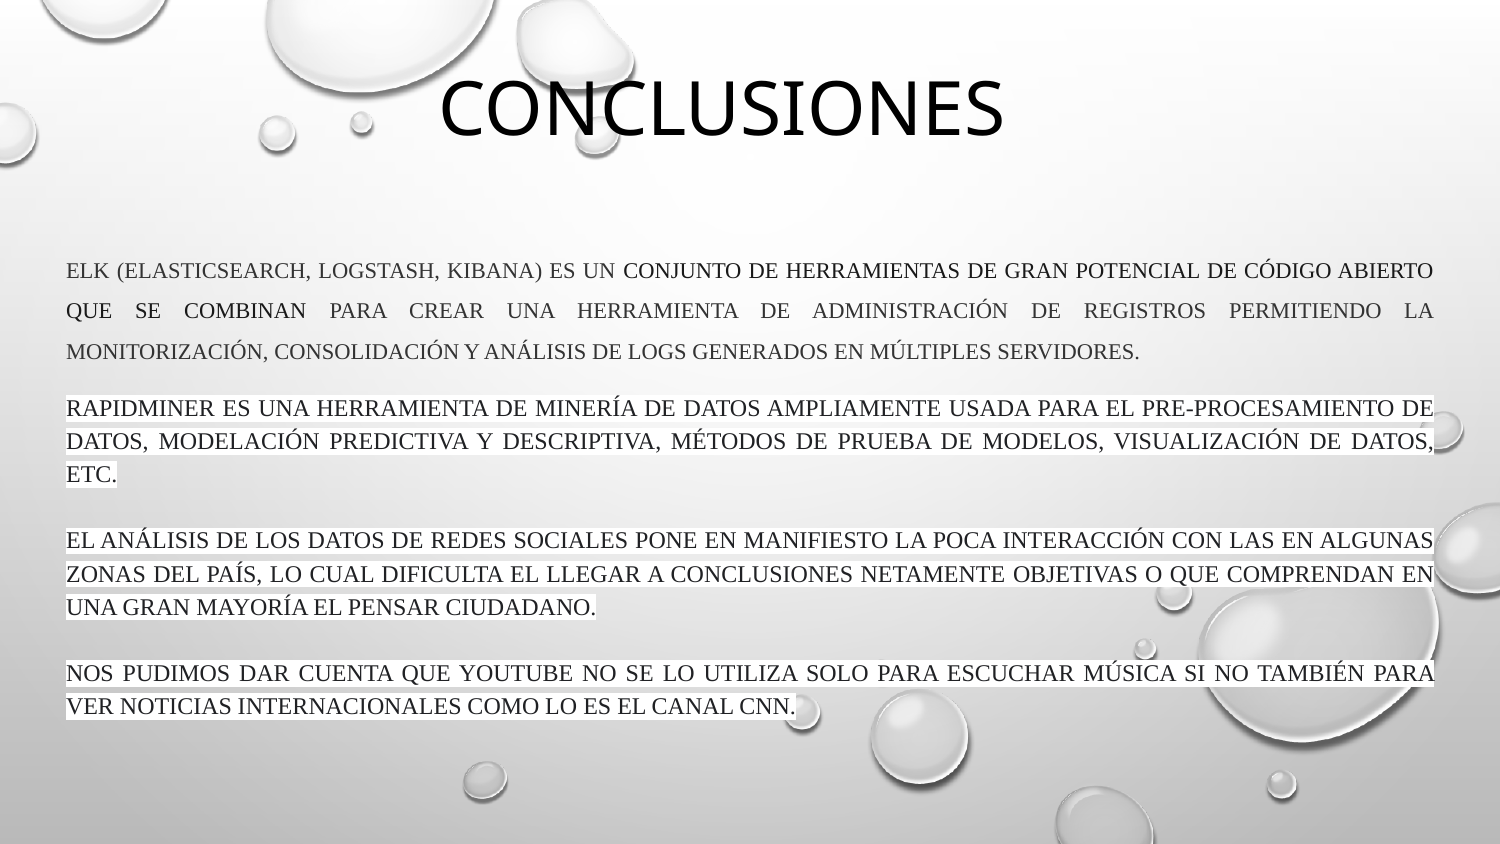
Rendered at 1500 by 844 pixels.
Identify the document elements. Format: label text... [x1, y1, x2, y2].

subtitle ELK (elasticsearch, logstash, kibana) es un conjunto de herramientas de gran potencial de código abierto que se combinan para crear una herramienta de administración de registros permitiendo la monitorización, consolidación y análisis de logs generados en múltiples servidores. RapidMiner es una herramienta de Minería de Datos ampliamente usada para el pre-procesamiento de datos, modelación predictiva y descriptiva, métodos de prueba de modelos, visualización de datos, etc. El análisis de los datos de redes sociales pone en manifiesto la poca interacción con las en algunas zonas del país, lo cual dificulta el llegar a conclusiones netamente objetivas o que comprendan en una gran mayoría el pensar ciudadano. Nos pudimos dar cuenta que Youtube no se lo utiliza solo para escuchar música si no también para ver noticias internacionales como lo es el canal CNN. [51, 227, 1449, 737]
picture [0, 0, 1500, 844]
title CONCLUSIONES [23, 12, 1422, 167]
